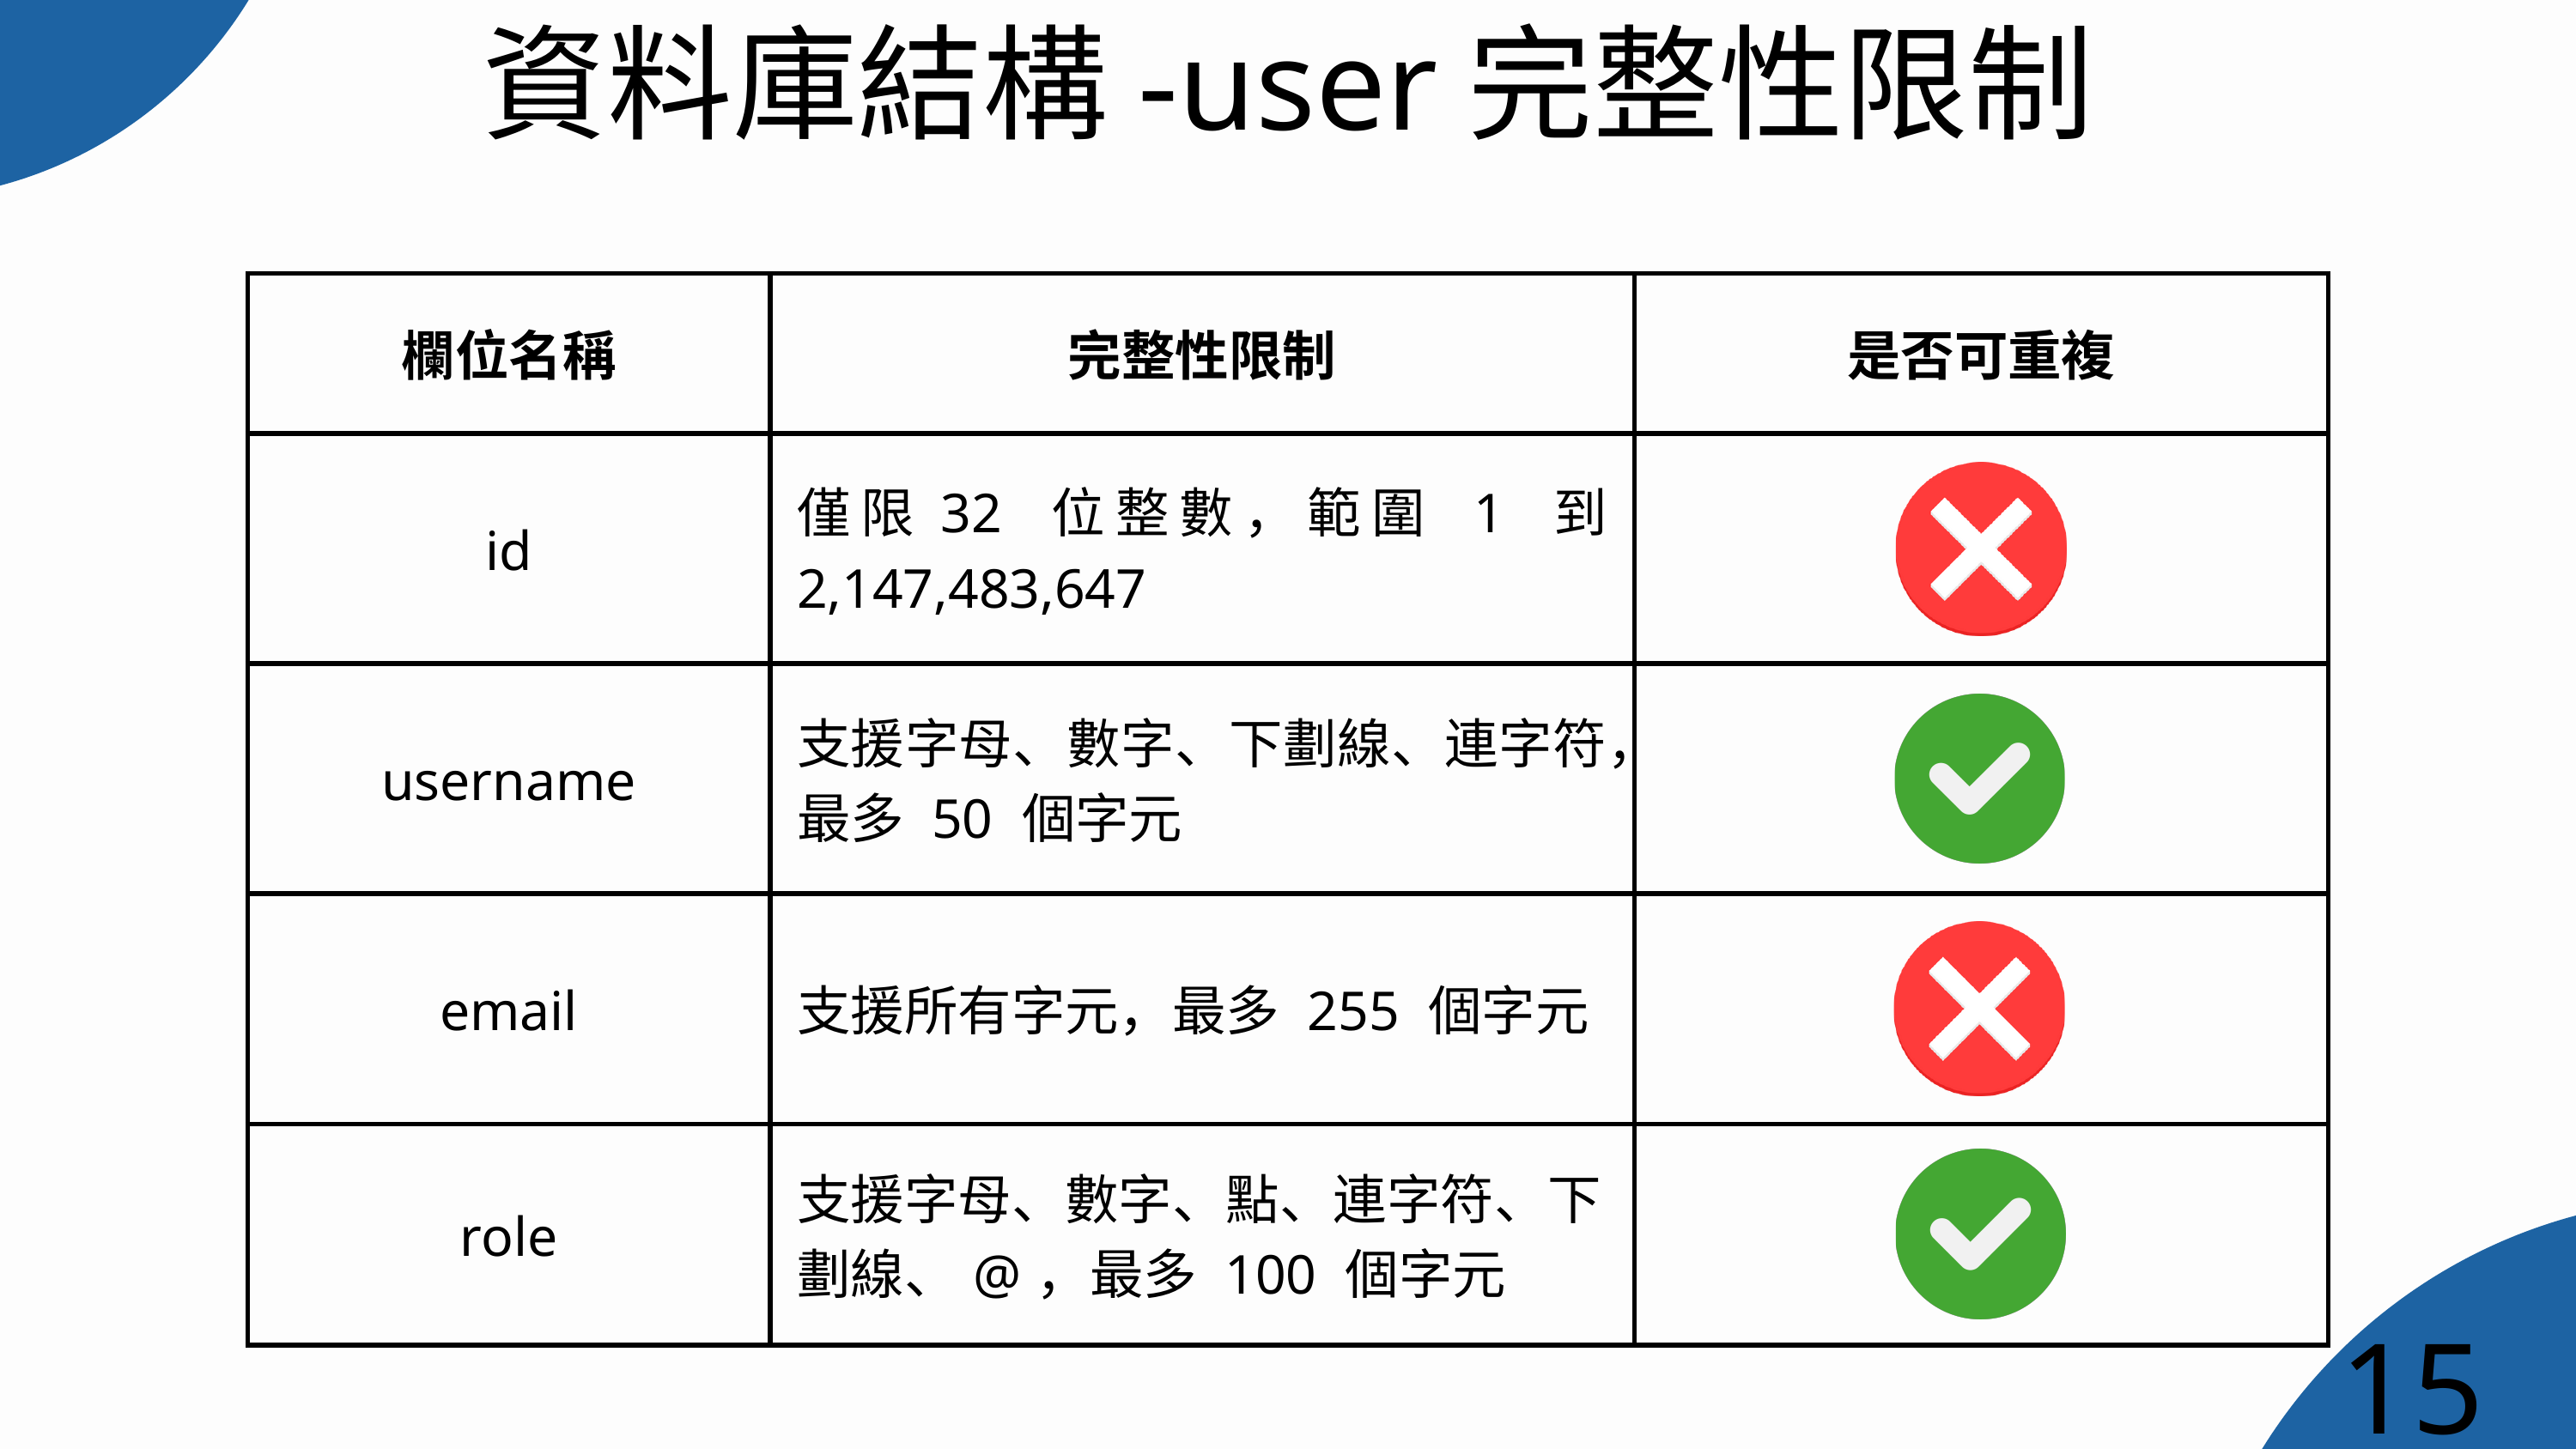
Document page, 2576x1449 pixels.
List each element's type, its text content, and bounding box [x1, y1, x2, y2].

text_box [0, 0, 311, 200]
table_cell [1637, 896, 2326, 1122]
table_cell [1637, 666, 2326, 891]
table_cell 支援所有字元，最多 255 個字元 [773, 896, 1632, 1122]
text_box [1895, 462, 2068, 636]
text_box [2183, 1197, 2576, 1449]
table_header 完整性限制 [773, 276, 1632, 431]
table_header 是否可重複 [1637, 276, 2326, 431]
table_cell id [250, 436, 768, 661]
text_box [1894, 694, 2065, 864]
table_cell 支援字母、數字、下劃線、連字符，最多 50 個字元 [773, 666, 1632, 891]
table_cell role [250, 1126, 768, 1343]
text_box [1895, 1149, 2066, 1319]
table_cell [1637, 1126, 2326, 1343]
table_header 欄位名稱 [250, 276, 768, 431]
table_cell 僅限32 位整數，範圍 1 到 2,147,483,647 [773, 436, 1632, 661]
table_cell 支援字母、數字、點、連字符、下劃線、@，最多 100 個字元 [773, 1126, 1632, 1343]
table_cell [1637, 436, 2326, 661]
text_box [1893, 921, 2065, 1096]
table_cell email [250, 896, 768, 1122]
text_box 資料庫結構-user完整性限制 [313, 0, 2576, 155]
table_cell username [250, 666, 768, 891]
